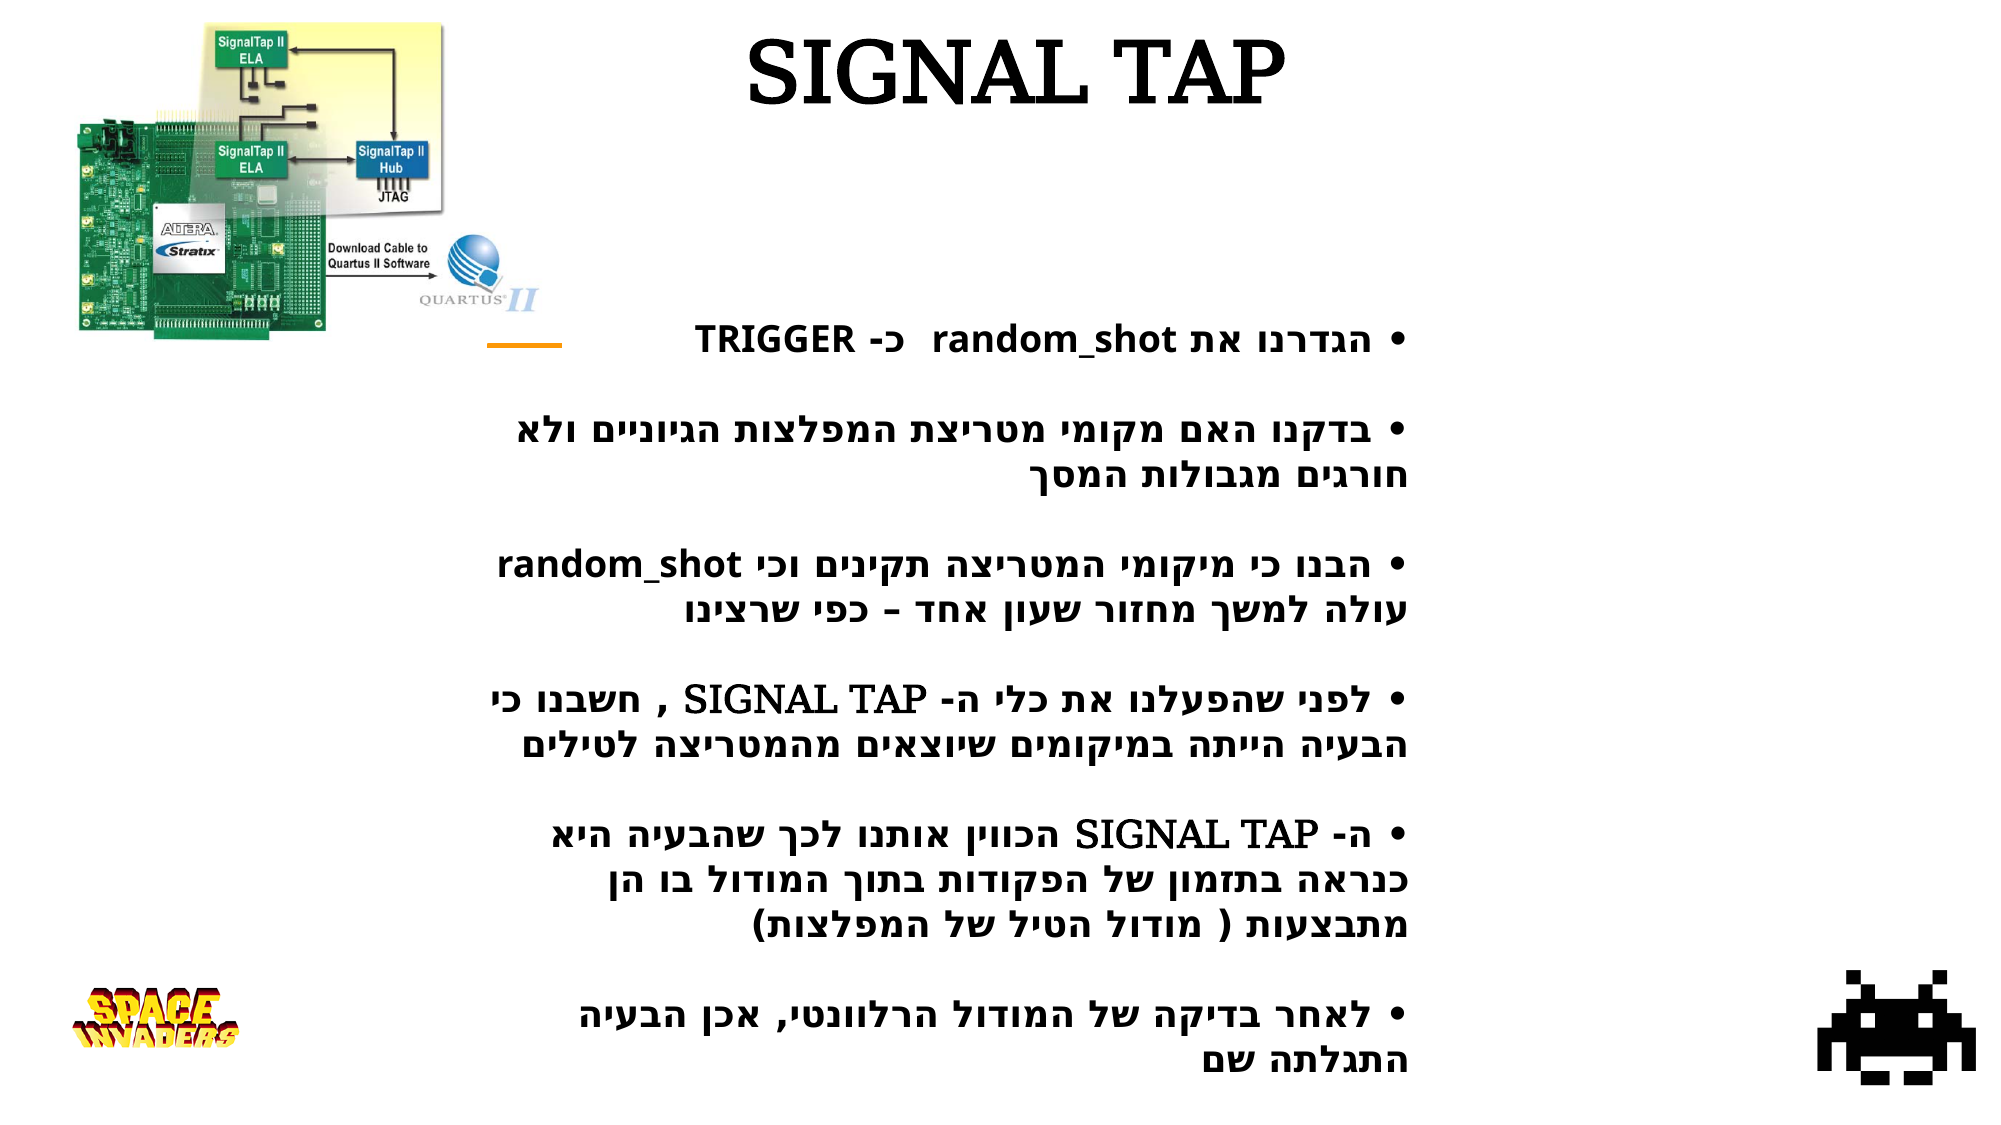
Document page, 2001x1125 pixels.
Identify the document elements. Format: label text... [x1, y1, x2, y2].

text_box SIGNAL TAP [699, 11, 1332, 52]
picture [1810, 941, 1983, 1114]
picture [30, 11, 562, 348]
text_box • הגדרנו את random_shot כ- TRIGGER • בדקנו האם מקומי מטריצת המפלצות הגיוניים ולא חורגים מגבולות המסך • הבנו כי מיקומי המטריצה תקינים וכי random_shot עולה למשך מחזור שעון אחד – כפי שרצינו • לפני שהפעלנו את כלי ה- SIGNAL TAP , חשבנו כי הבעיה הייתה במיקומים שיוצאים מהמטריצה לטילים • ה- SIGNAL TAP הכווין אותנו לכך שהבעיה היא כנראה בתזמון של הפקודות בתוך המודול בו הן מתבצעות ( מודול הטיל של המפלצות) • לאחר בדיקה של המודול הרלוונטי, אכן הבעיה התגלתה שם [456, 52, 1425, 1125]
picture [41, 921, 270, 1114]
